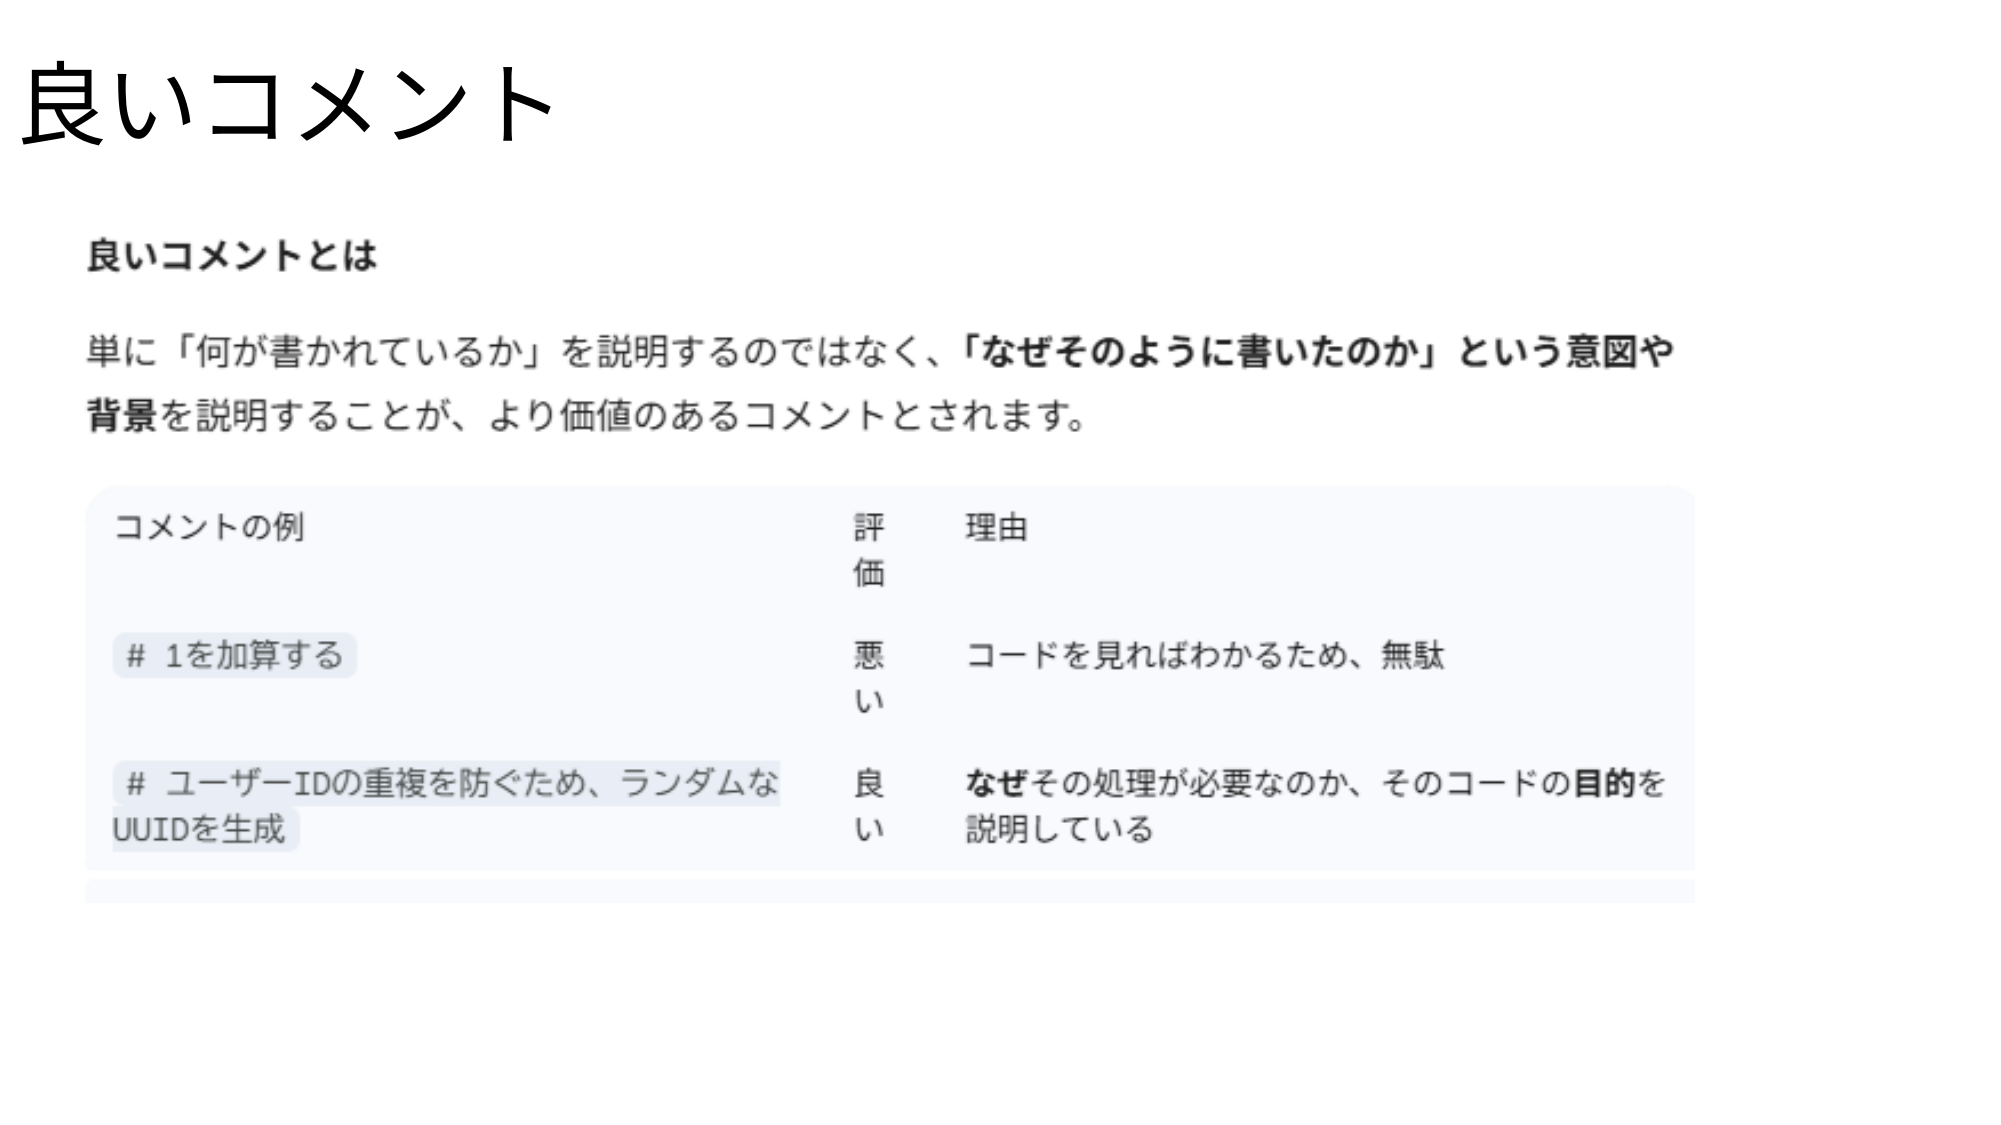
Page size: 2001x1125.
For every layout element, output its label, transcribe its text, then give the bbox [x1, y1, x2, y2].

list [70, 216, 1695, 903]
title 良いコメント [0, 0, 1725, 218]
